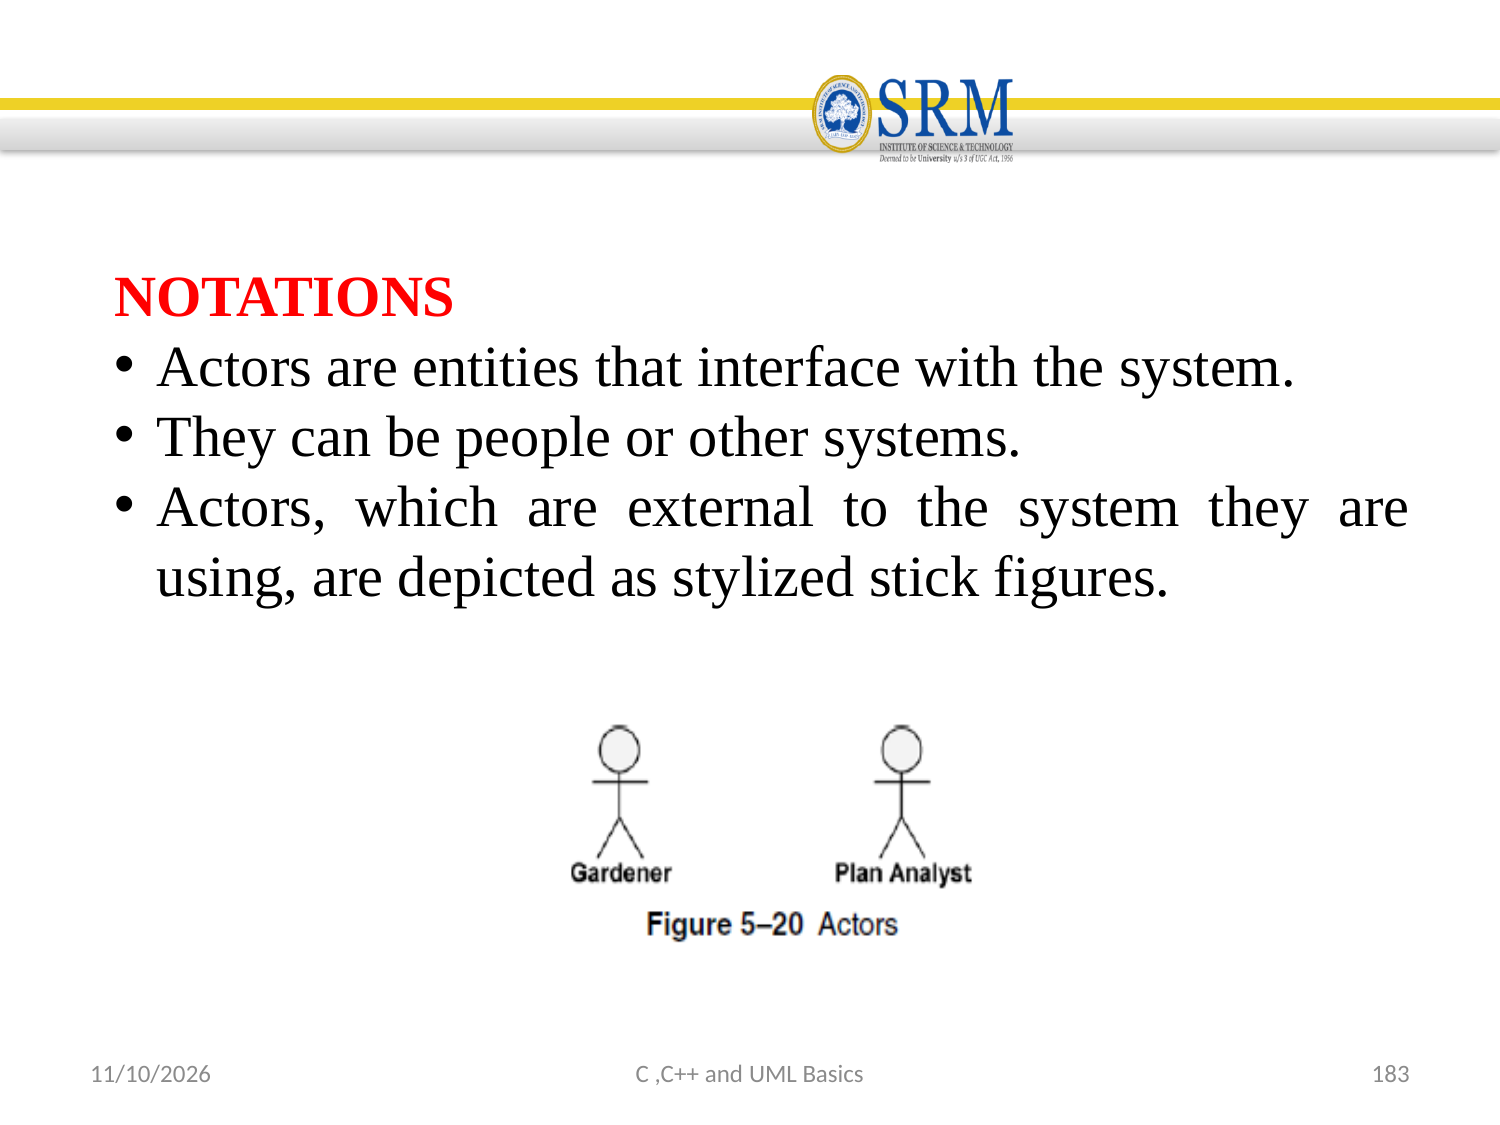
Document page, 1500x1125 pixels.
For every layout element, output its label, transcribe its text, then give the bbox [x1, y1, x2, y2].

text_box NOTATIONS Actors are entities that interface with the system. They can be people or other systems. Actors, which are external to the system they are using, are depicted as stylized stick figures. [99, 250, 1425, 695]
slide_number 183 [1074, 1042, 1425, 1103]
picture [462, 674, 1013, 983]
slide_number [75, 1042, 425, 1103]
footer C ,C++ and UML Basics [512, 1042, 988, 1103]
picture [812, 75, 1013, 163]
